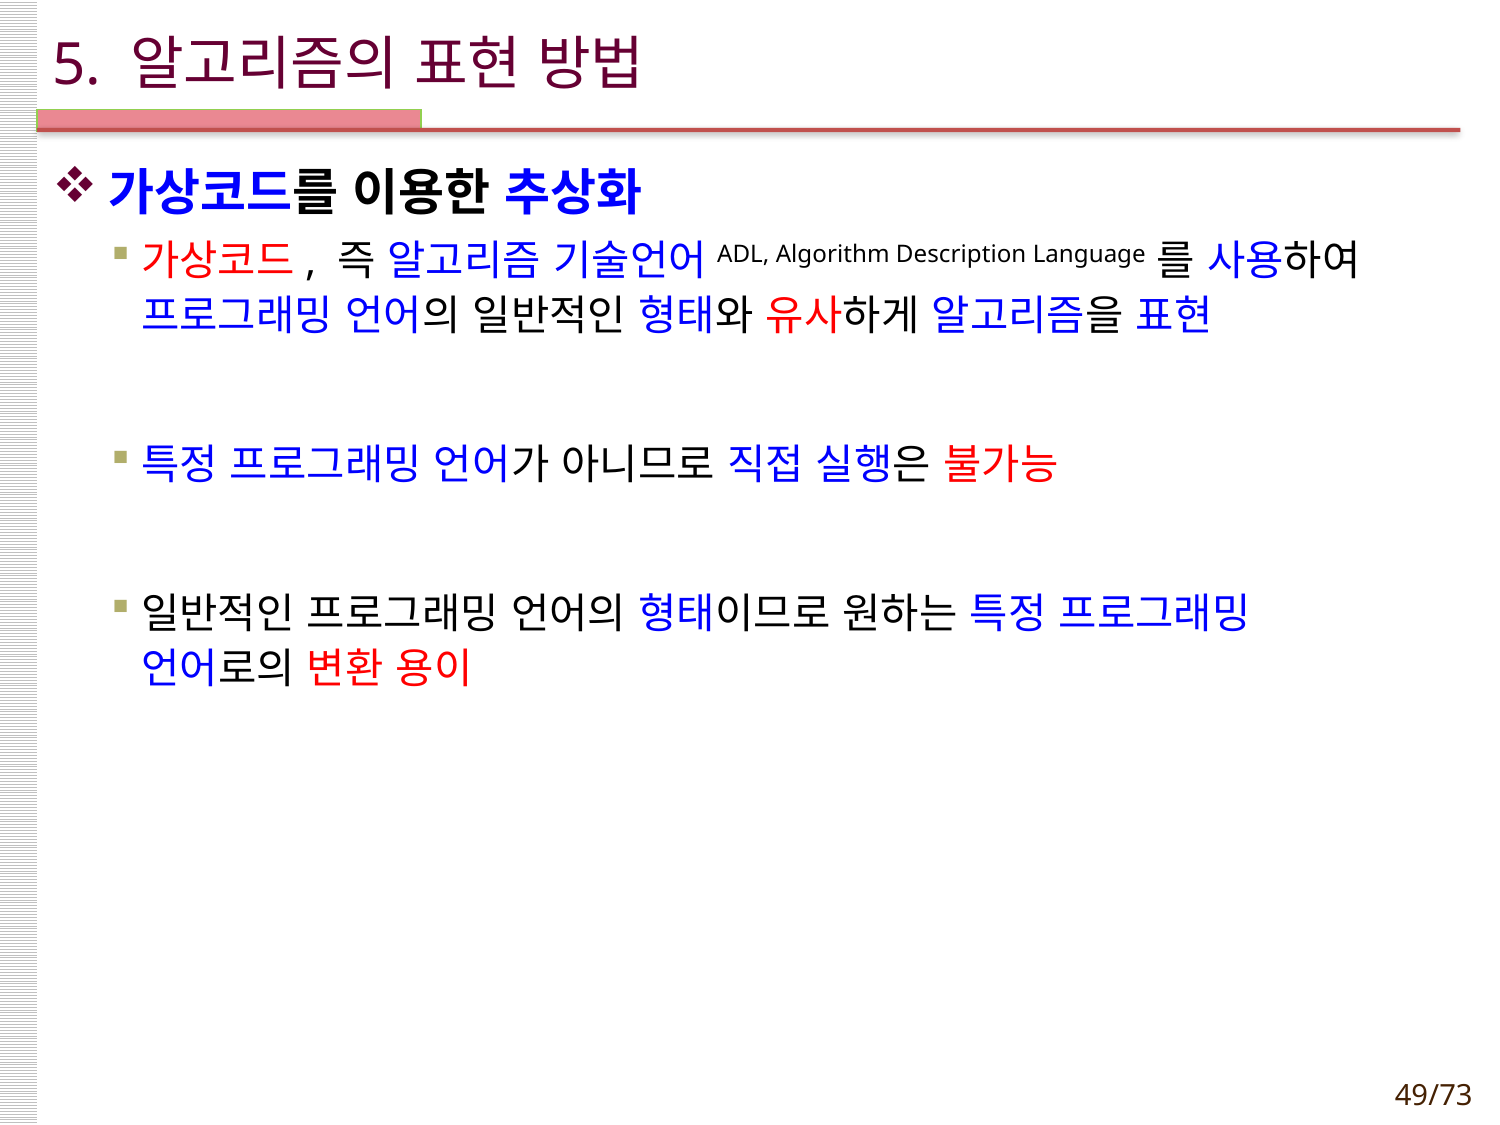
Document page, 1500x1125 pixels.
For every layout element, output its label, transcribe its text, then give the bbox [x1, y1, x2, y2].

title 5. 알고리즘의 표현 방법 [37, 13, 1278, 109]
list 가상코드를 이용한 추상화 가상코드, 즉 알고리즘 기술언어ADL, Algorithm Description Language를 사용하여 프로그래밍 언어의 일반적인 형태와 유사하게 알고리즘을 표현 특정 프로그래밍 언어가 아니므로 직접 실행은 불가능 일반적인 프로그래밍 언어의 형태이므로 원하는 특정 프로그래밍 언어로의 변환 용이 [37, 152, 1463, 1071]
